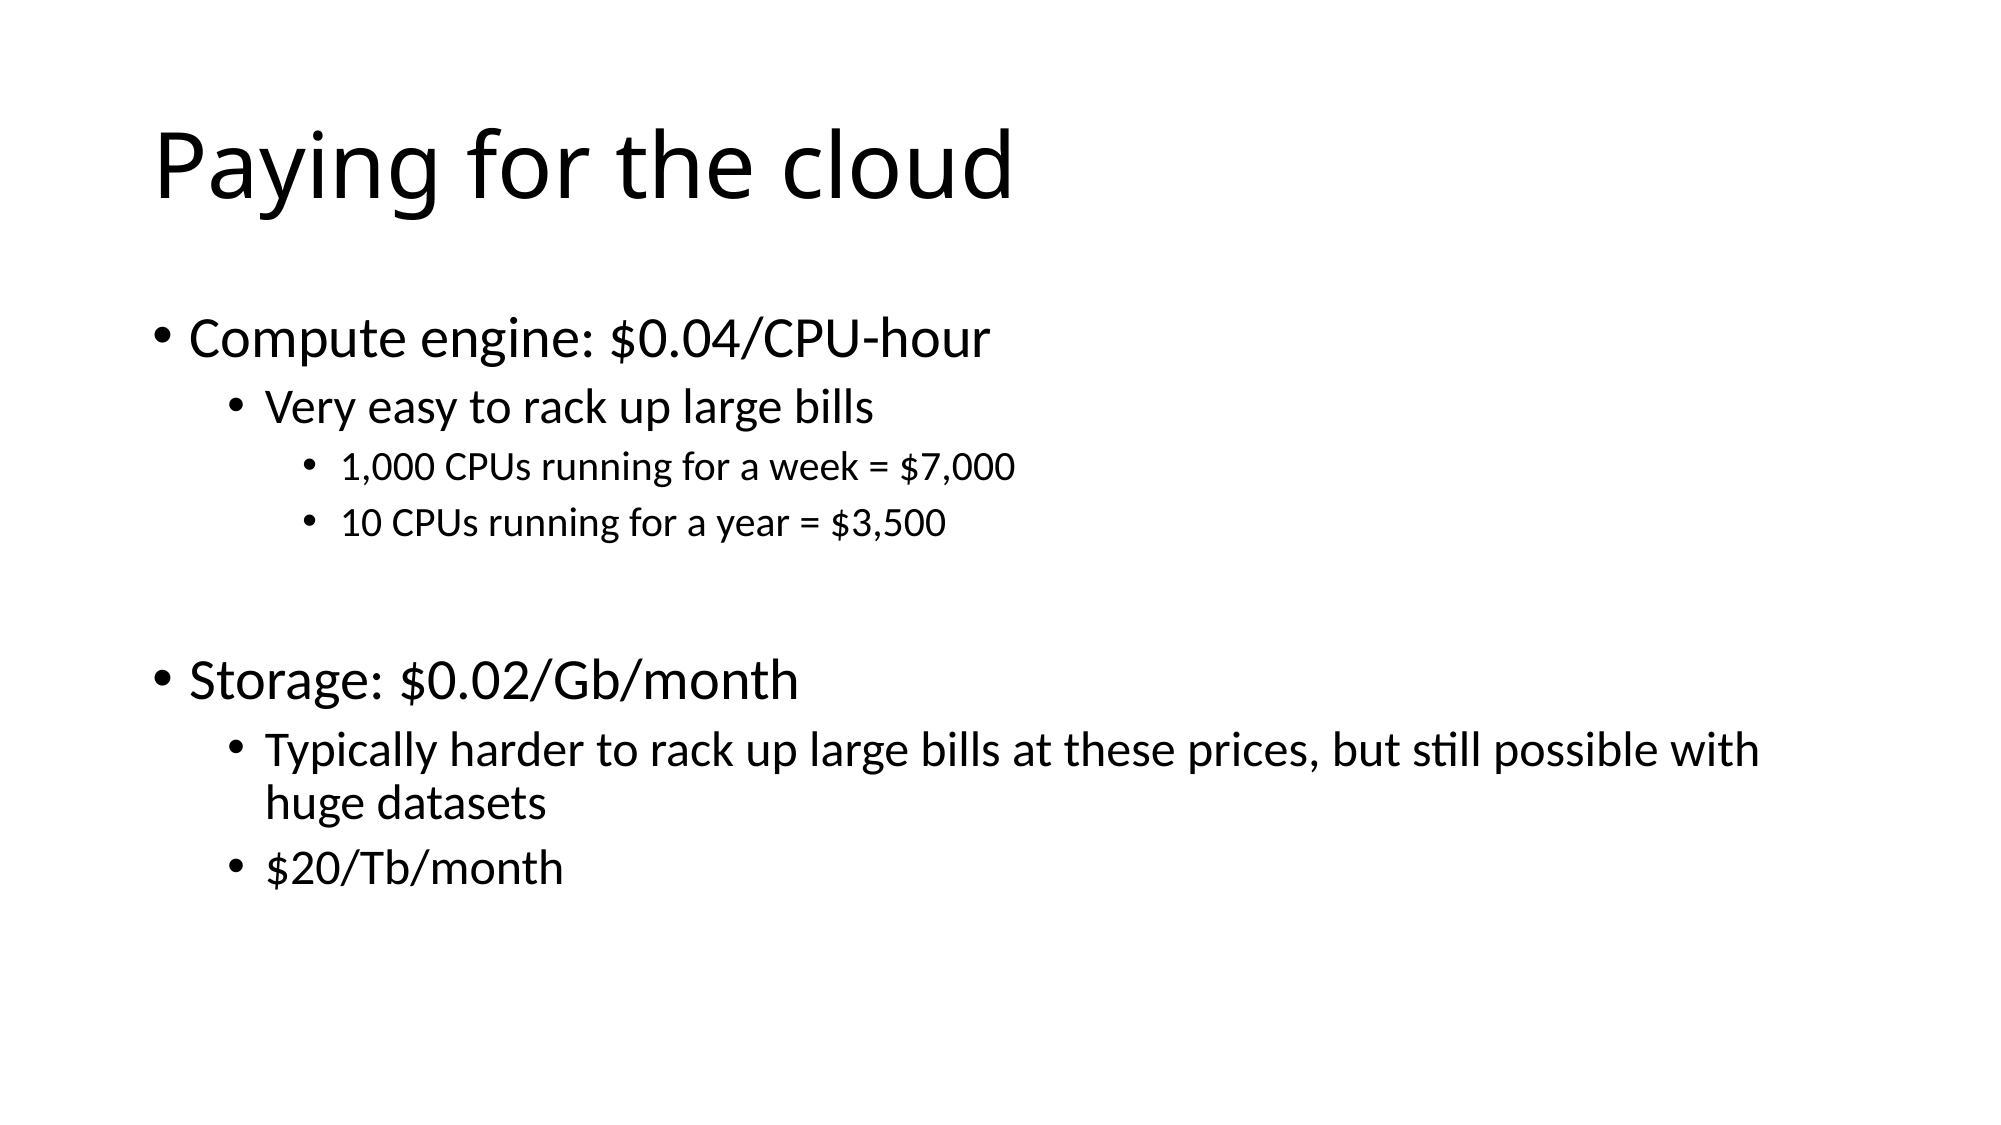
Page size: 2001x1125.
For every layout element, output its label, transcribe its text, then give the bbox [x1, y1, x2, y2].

title Paying for the cloud [137, 59, 1863, 278]
list Compute engine: $0.04/CPU-hour Very easy to rack up large bills 1,000 CPUs running for a week = $7,000 10 CPUs running for a year = $3,500 Storage: $0.02/Gb/month Typically harder to rack up large bills at these prices, but still possible with huge datasets $20/Tb/month [137, 299, 1863, 1014]
